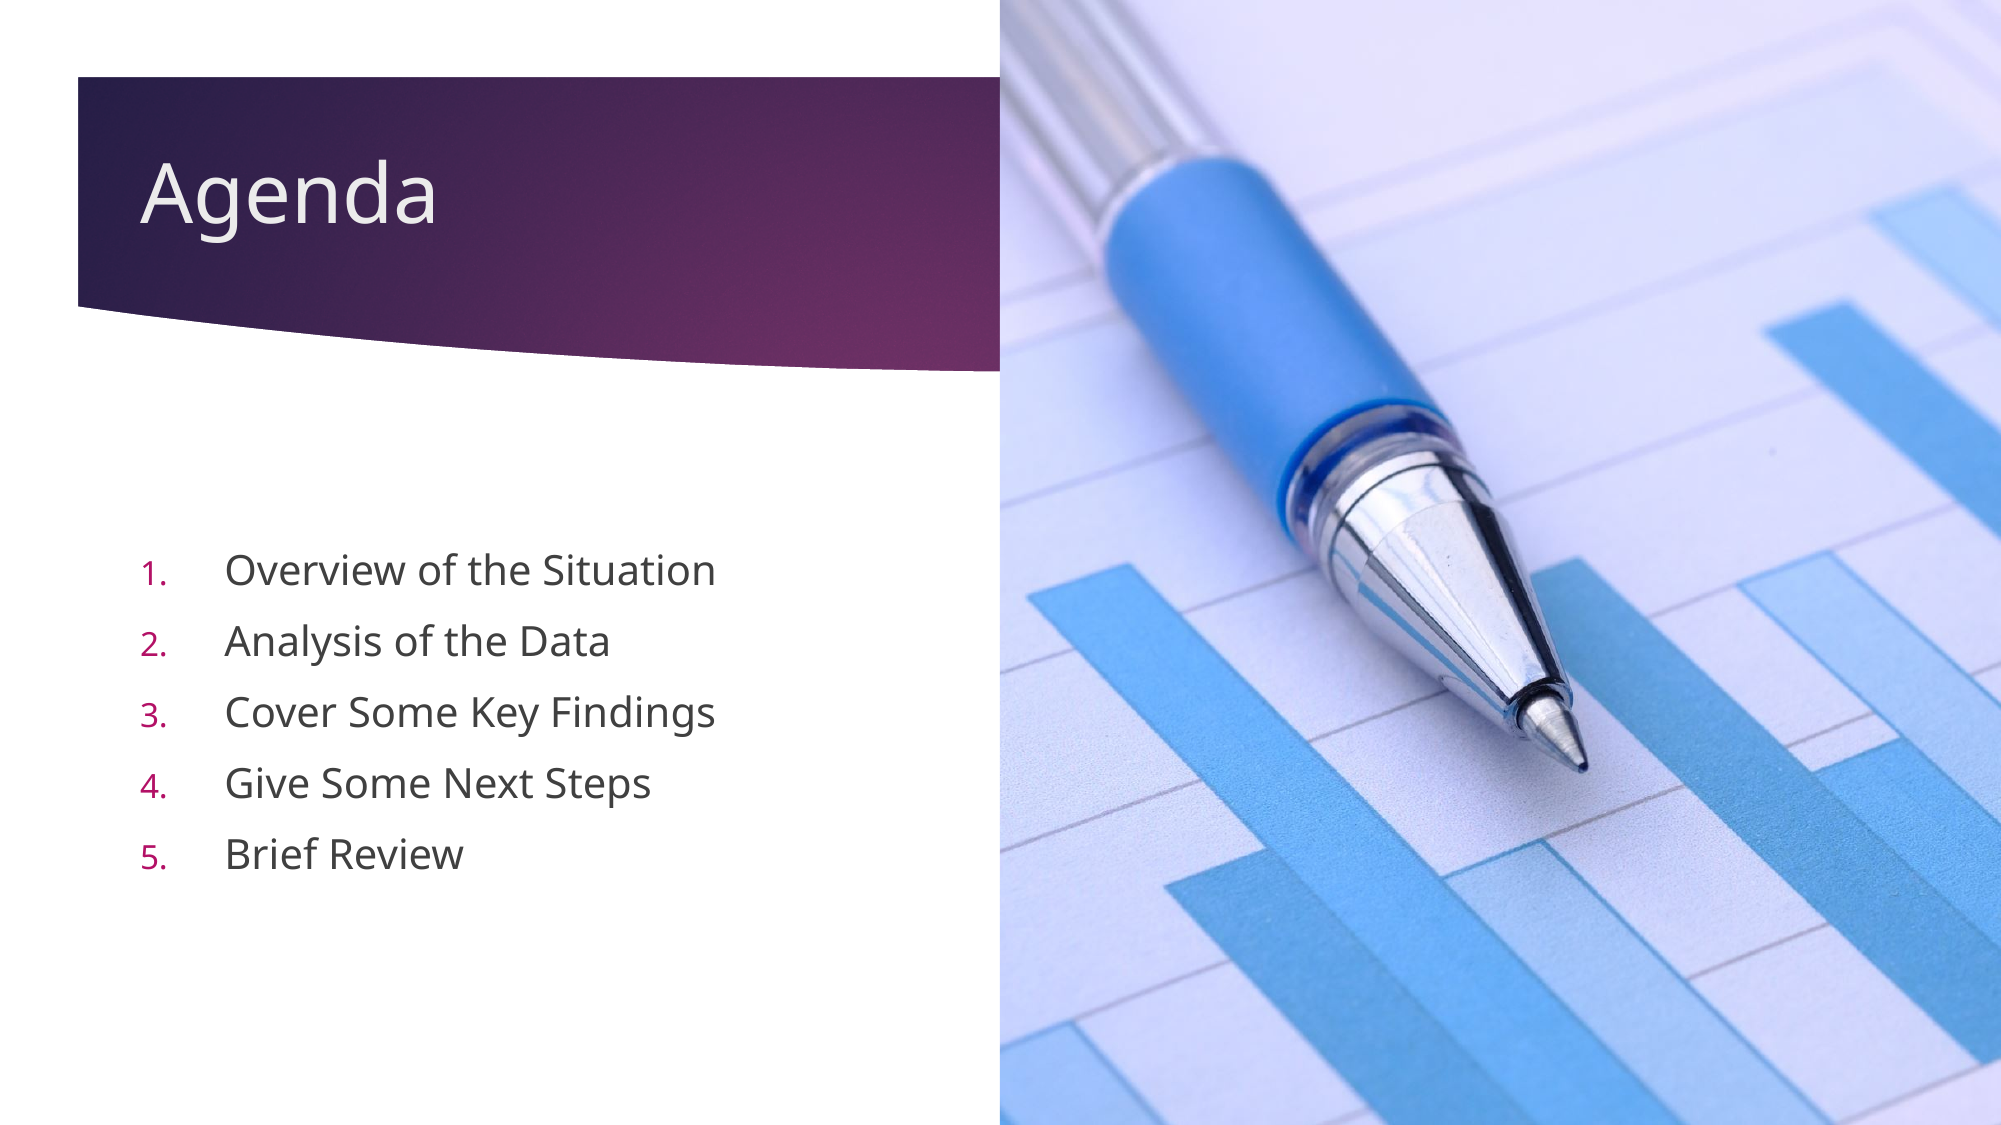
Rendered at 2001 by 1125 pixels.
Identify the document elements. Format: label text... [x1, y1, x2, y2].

list Overview of the Situation Analysis of the Data Cover Some Key Findings Give Some Next Steps Brief Review [124, 450, 888, 1043]
picture [999, 0, 2001, 1125]
title Agenda [124, 57, 888, 324]
